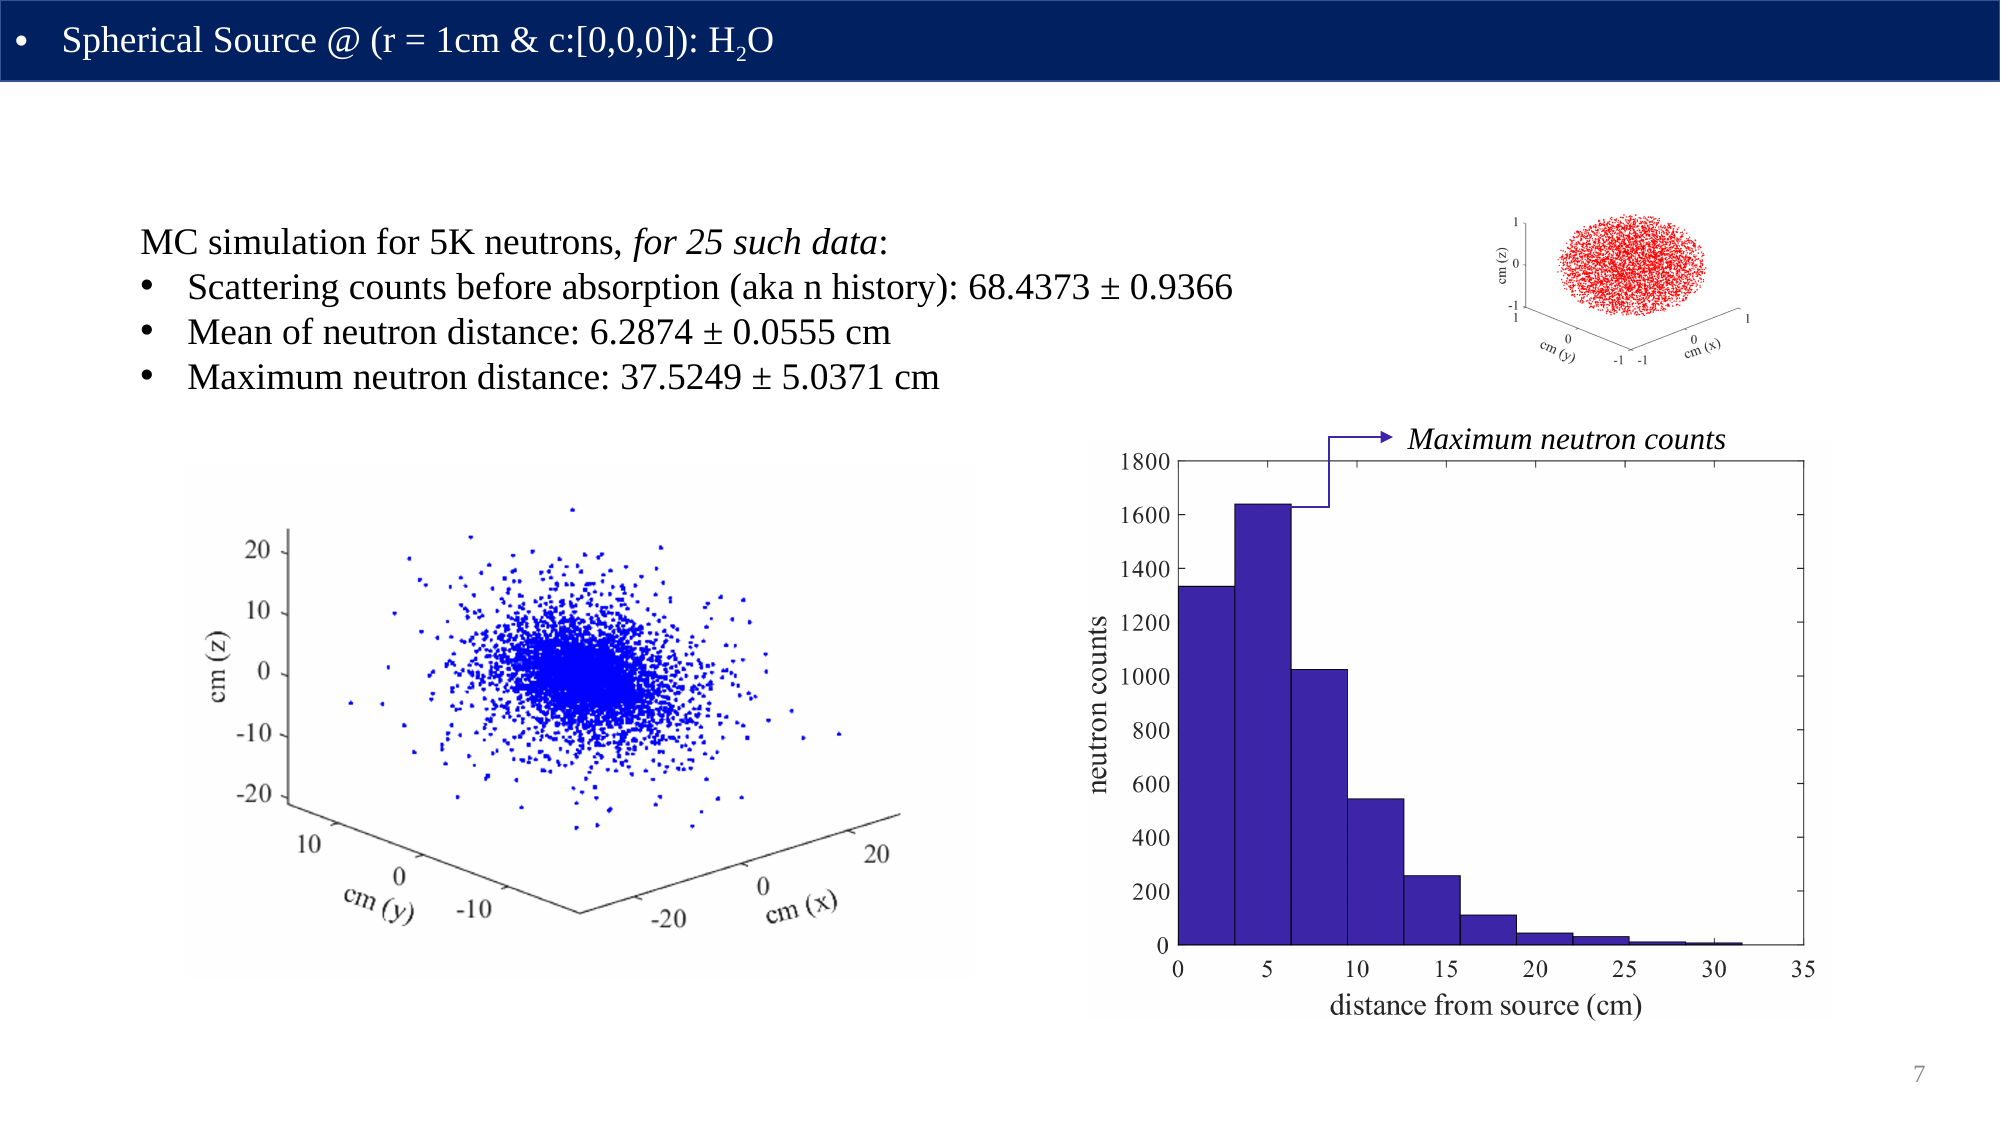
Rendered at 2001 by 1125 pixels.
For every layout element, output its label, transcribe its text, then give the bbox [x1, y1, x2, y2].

slide_number 7 [1490, 1042, 1941, 1103]
picture [185, 463, 975, 997]
text_box Maximum neutron counts [1392, 410, 1746, 440]
picture [1490, 171, 1764, 369]
text_box Spherical Source @ (r = 1cm & c:[0,0,0]): H2O [0, 0, 2000, 82]
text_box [1264, 437, 1394, 507]
text_box MC simulation for 5K neutrons, for 25 such data: Scattering counts before absorption (aka n history): 68.4373 ± 0.9366 Mean of neutron distance: 6.2874 ± 0.0555 cm Maximum neutron distance: 37.5249 ± 5.0371 cm [125, 209, 1283, 405]
picture [1087, 440, 1833, 1021]
